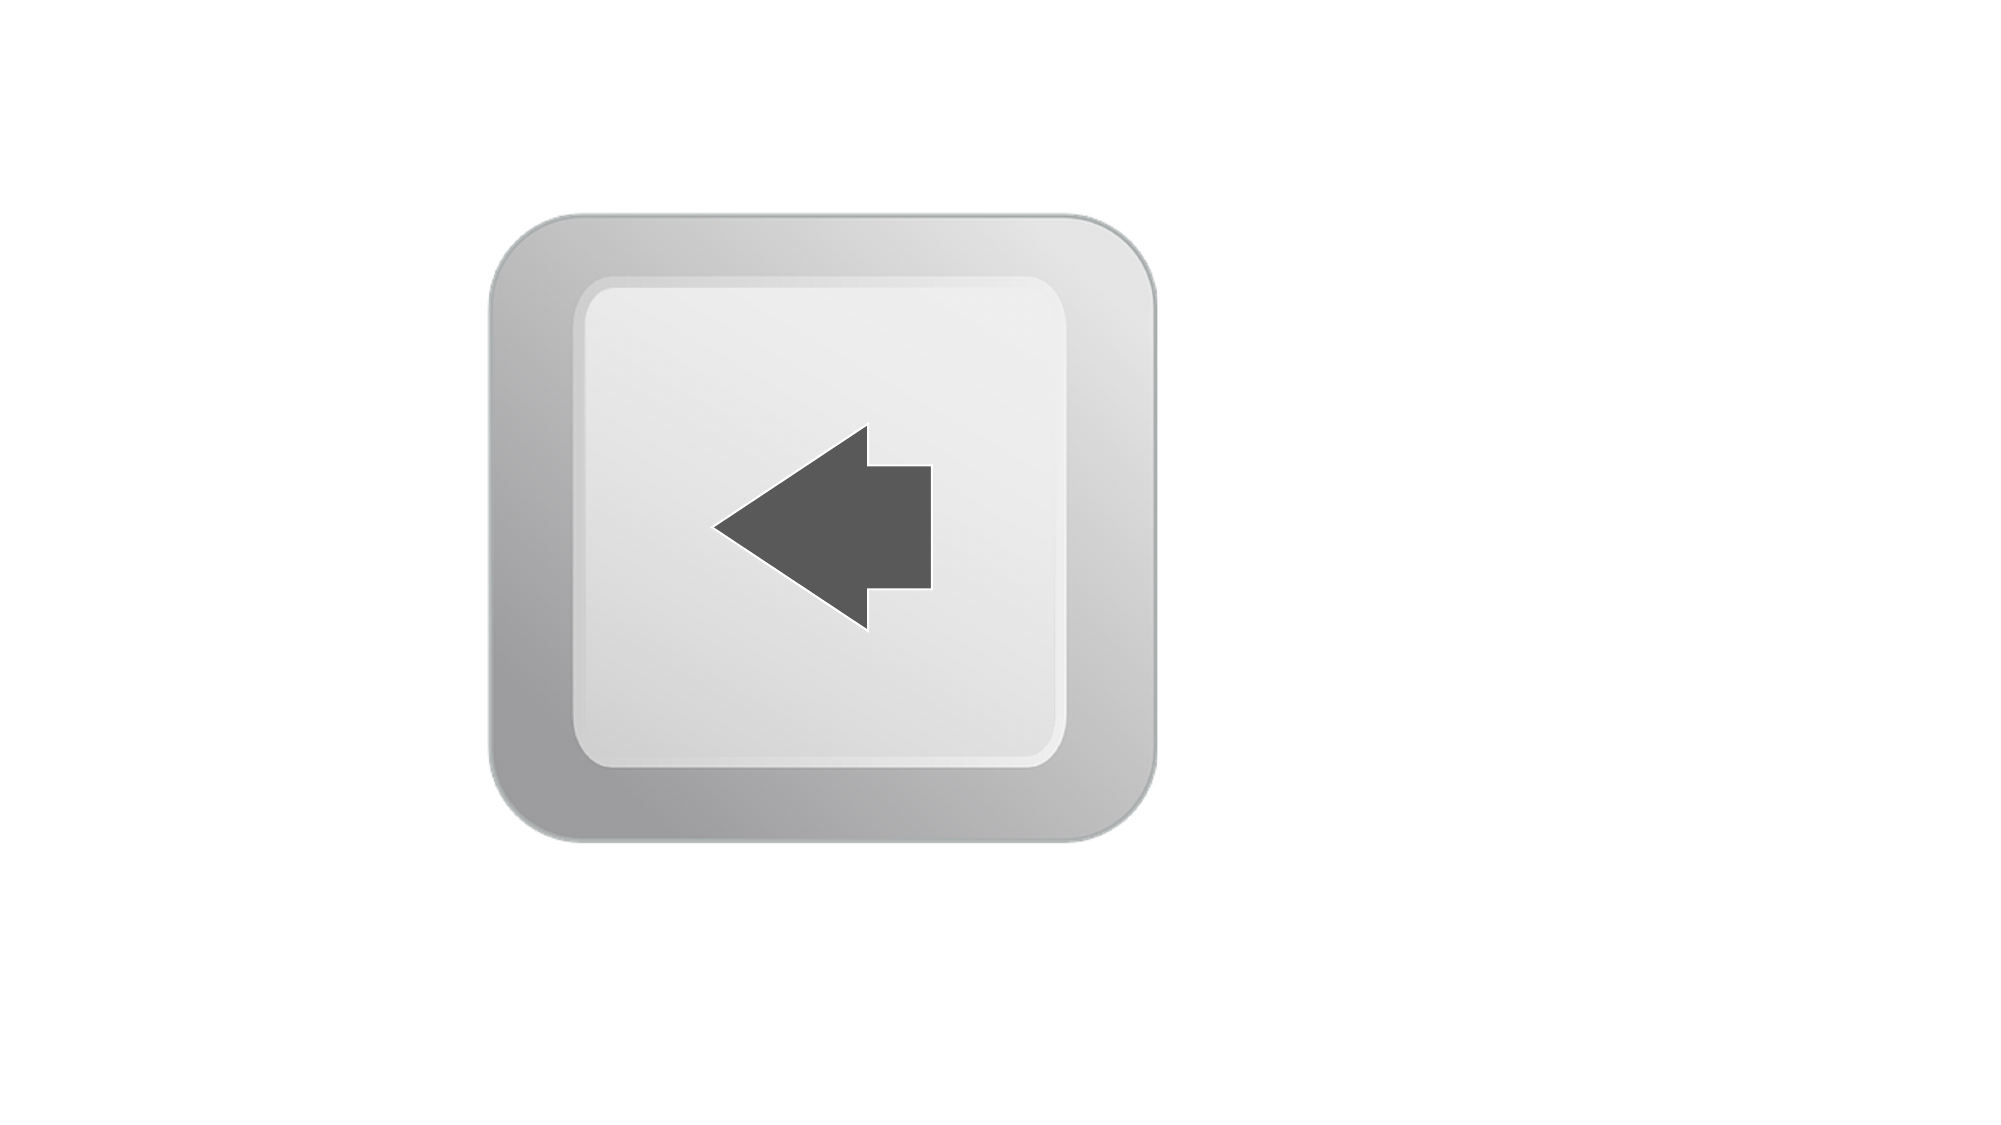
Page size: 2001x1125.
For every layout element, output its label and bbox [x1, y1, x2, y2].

text_box [486, 210, 1158, 844]
